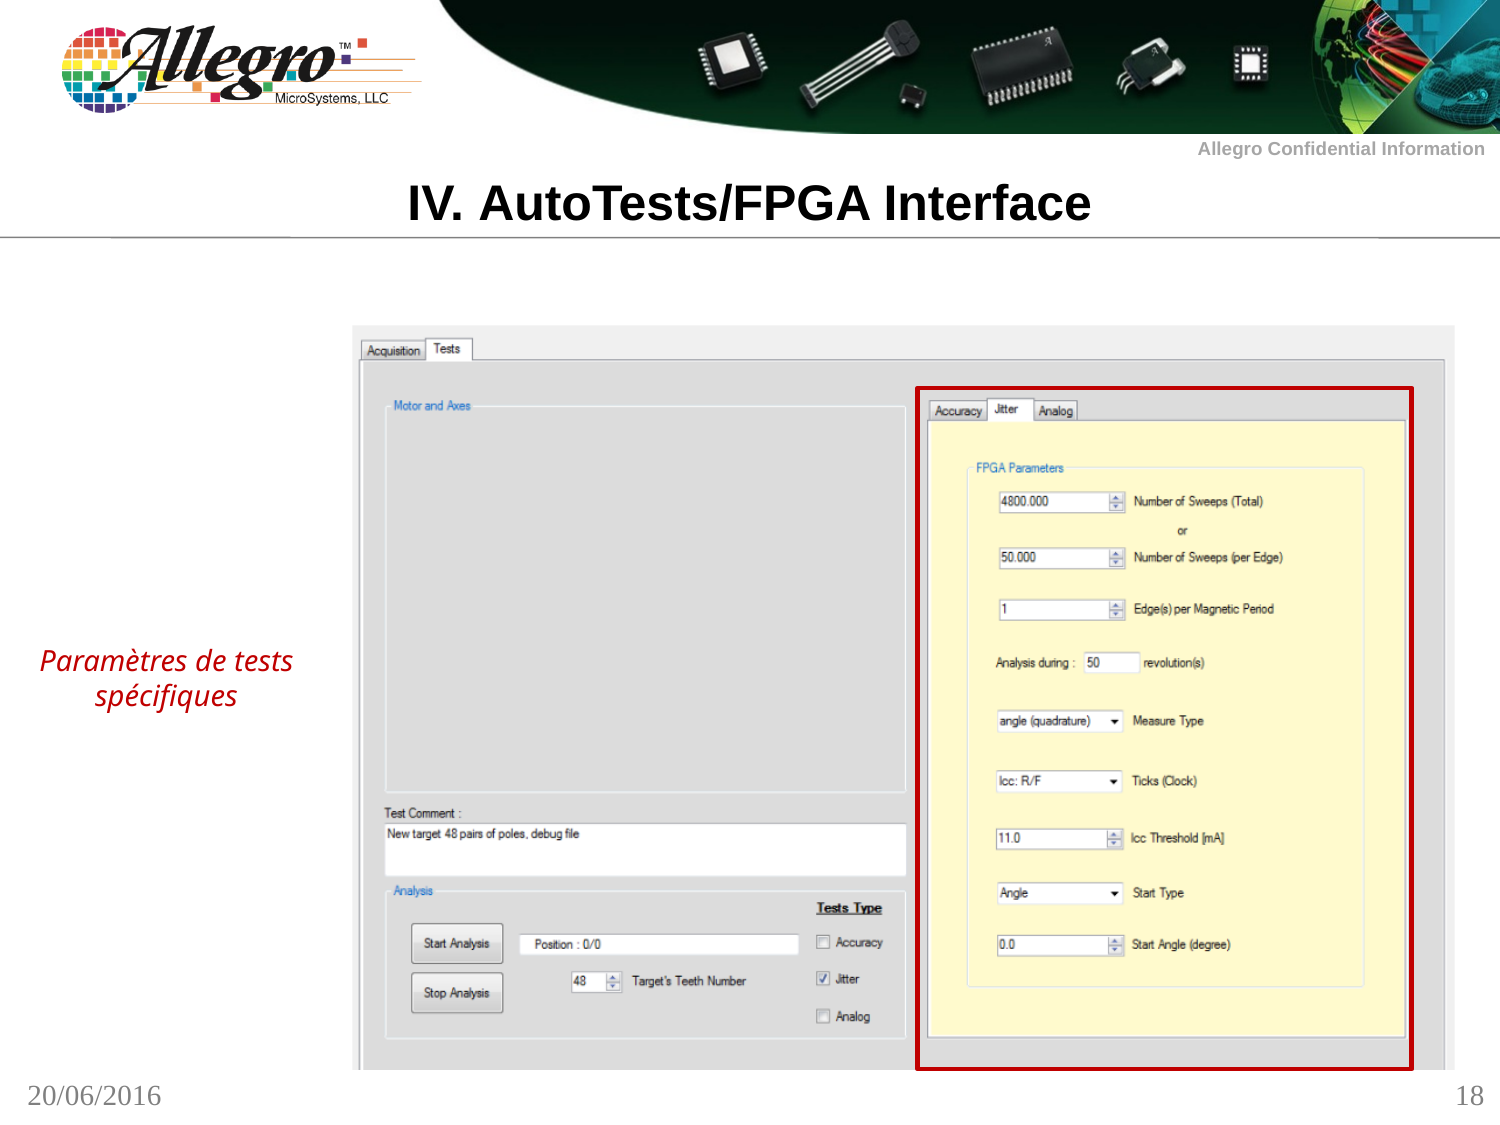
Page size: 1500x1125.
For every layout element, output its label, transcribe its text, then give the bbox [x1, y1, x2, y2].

text_box 20/06/2016 [12, 1069, 194, 1119]
picture [352, 323, 1455, 1070]
title IV. AutoTests/FPGA Interface [0, 162, 1500, 238]
picture [0, 0, 1500, 134]
text_box Paramètres de tests spécifiques [12, 635, 321, 721]
text_box 18 [1439, 1069, 1500, 1119]
